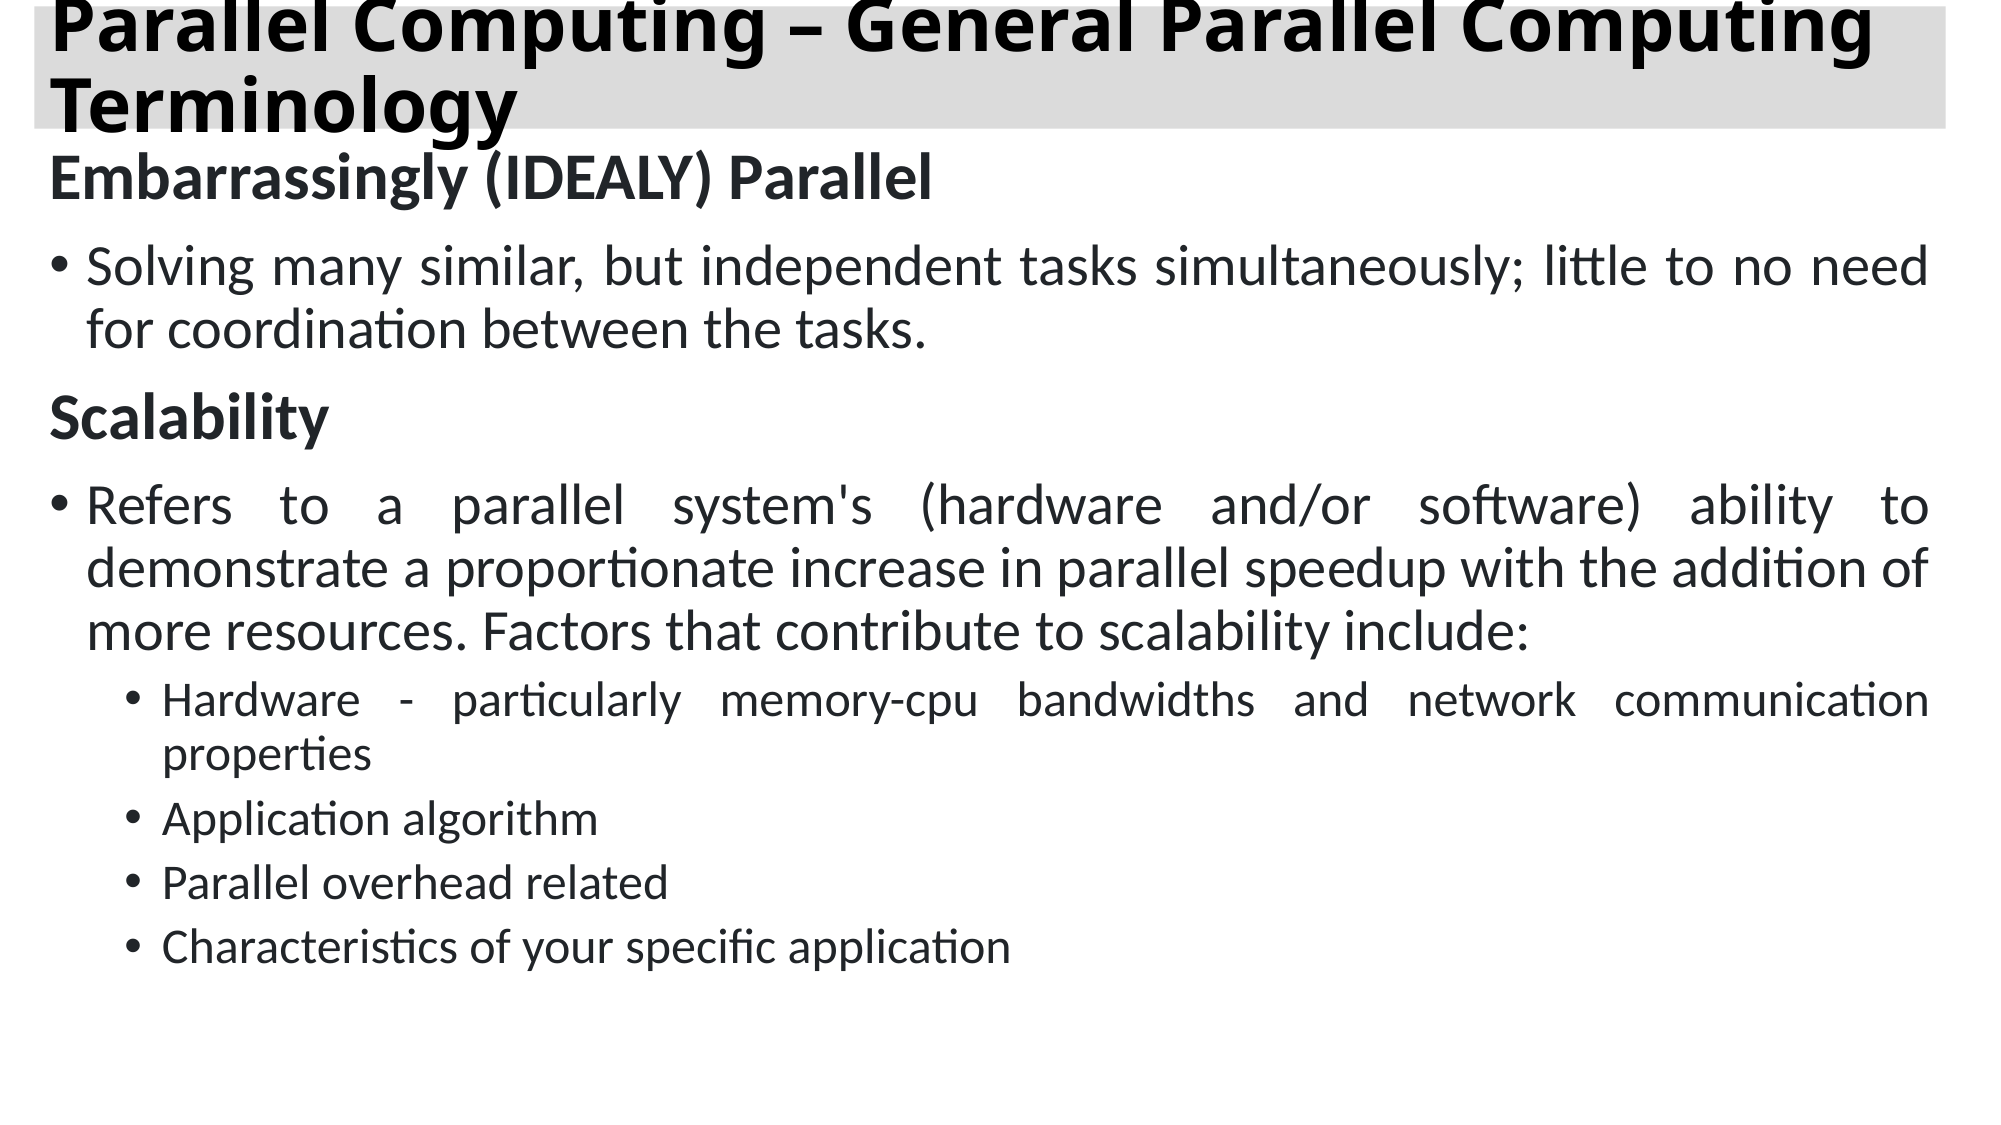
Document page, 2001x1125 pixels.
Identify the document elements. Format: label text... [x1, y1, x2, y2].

list Embarrassingly (IDEALY) Parallel Solving many similar, but independent tasks simultaneously; little to no need for coordination between the tasks. Scalability Refers to a parallel system's (hardware and/or software) ability to demonstrate a proportionate increase in parallel speedup with the addition of more resources. Factors that contribute to scalability include: Hardware - particularly memory-cpu bandwidths and network communication properties Application algorithm Parallel overhead related Characteristics of your specific application [34, 134, 1946, 1125]
title Parallel Computing – General Parallel Computing Terminology [34, 6, 1946, 129]
